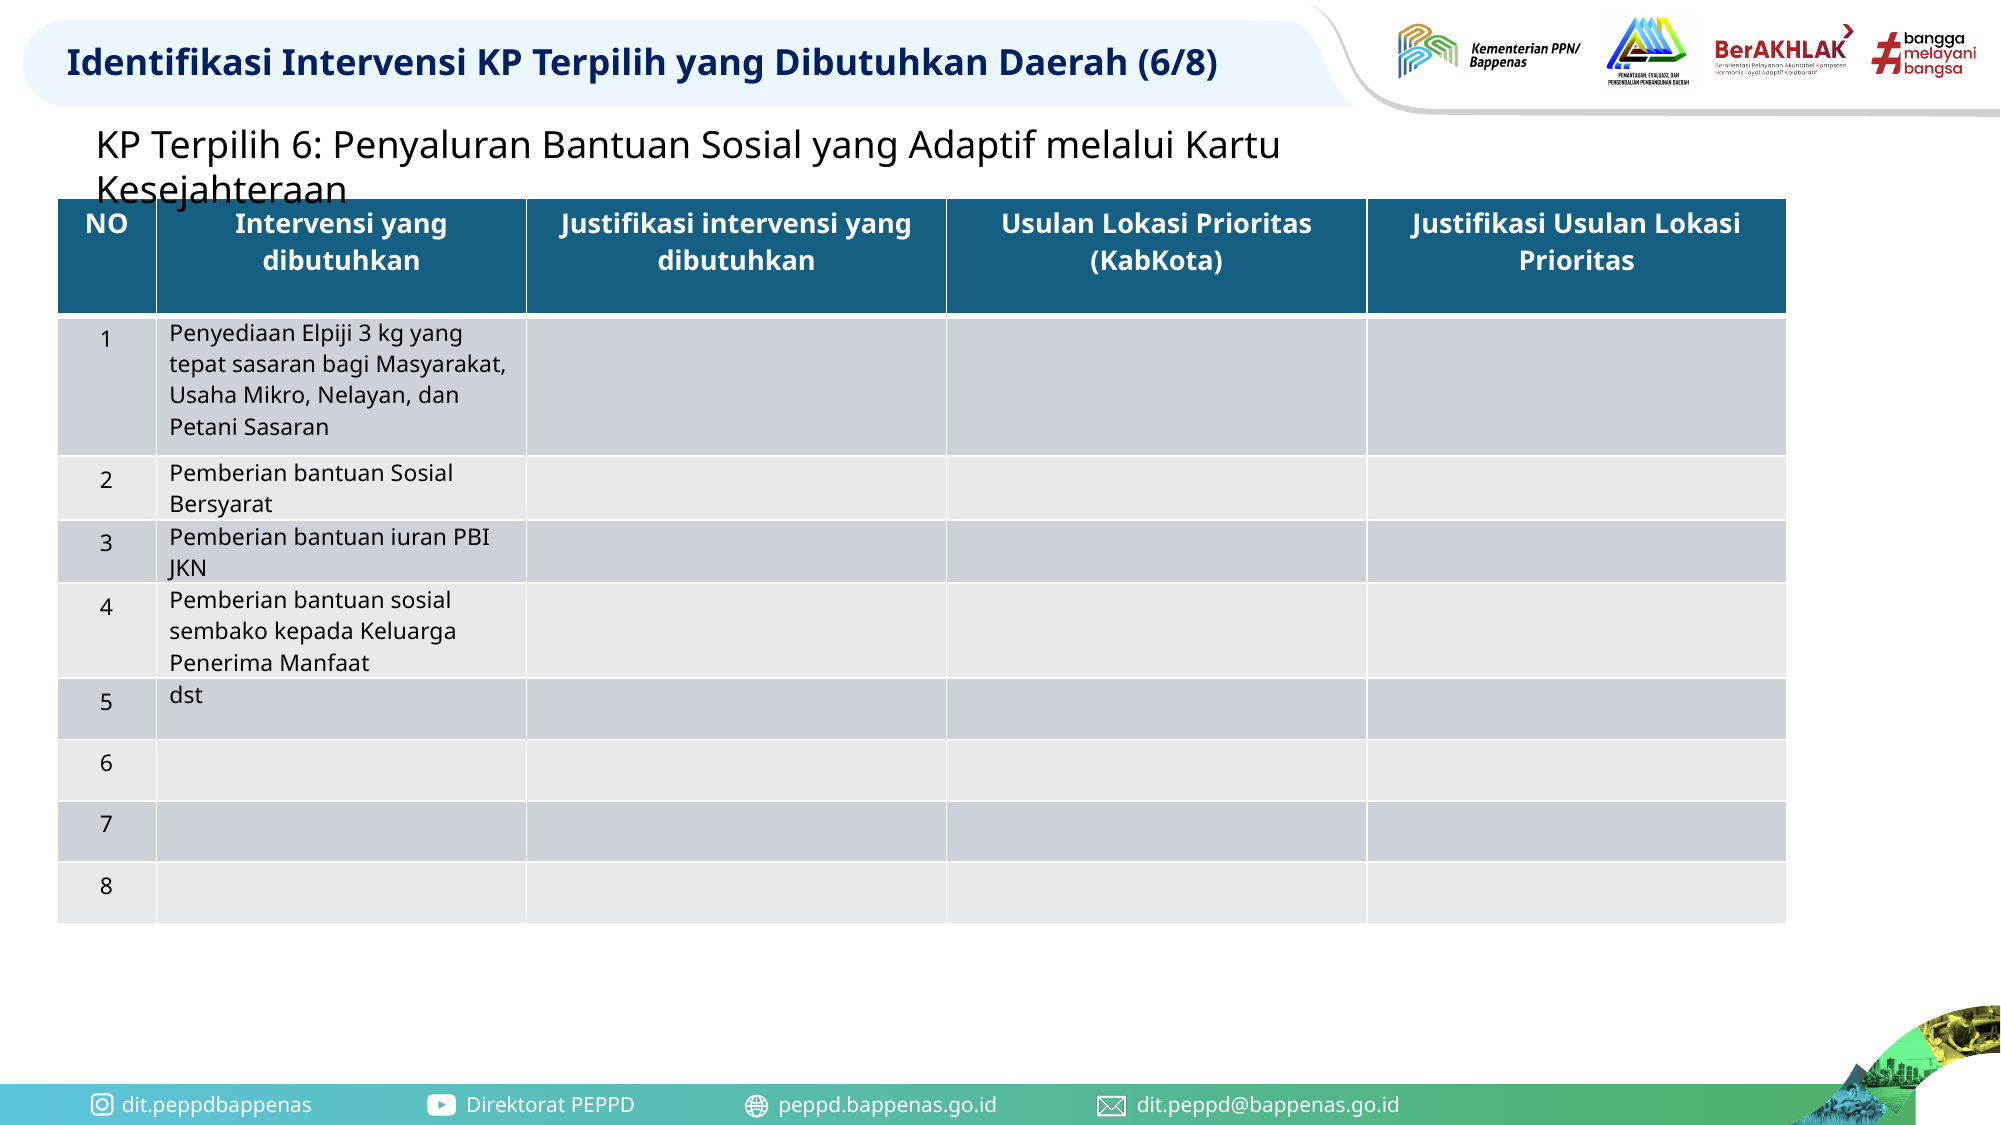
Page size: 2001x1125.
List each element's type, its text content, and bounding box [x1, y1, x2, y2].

table_cell 3 [58, 521, 156, 582]
picture [1715, 24, 1854, 78]
table_cell [947, 740, 1366, 800]
table_header NO [58, 199, 156, 313]
table_cell [947, 521, 1366, 582]
table_cell [947, 802, 1366, 861]
table_cell [527, 319, 946, 455]
table_cell [947, 584, 1366, 677]
table_cell [1368, 802, 1786, 861]
table_cell [157, 863, 526, 923]
table_cell [527, 521, 946, 582]
table_cell 6 [58, 740, 156, 800]
table_cell 2 [58, 457, 156, 519]
table_header Usulan Lokasi Prioritas (KabKota) [947, 219, 1366, 313]
table_cell Pemberian bantuan sosial sembako kepada Keluarga Penerima Manfaat [157, 584, 526, 677]
table_cell [527, 863, 946, 923]
picture [1871, 32, 1976, 78]
table_cell [1368, 584, 1786, 677]
table_cell [527, 679, 946, 739]
table_cell [157, 740, 526, 800]
table_cell 7 [58, 802, 156, 861]
table_cell Penyediaan Elpiji 3 kg yang tepat sasaran bagi Masyarakat, Usaha Mikro, Nelayan, dan Petani Sasaran [157, 319, 526, 455]
picture [1094, 1088, 1129, 1124]
table_cell dst [157, 679, 526, 739]
table_cell [1368, 319, 1786, 455]
table_cell [527, 584, 946, 677]
table_cell Pemberian bantuan Sosial Bersyarat [157, 457, 526, 519]
table_header Justifikasi Usulan Lokasi Prioritas [1368, 199, 1786, 313]
table_cell 4 [58, 584, 156, 677]
table_header Justifikasi intervensi yang dibutuhkan [527, 219, 946, 313]
table_header Intervensi yang dibutuhkan [157, 219, 526, 313]
table_cell [947, 863, 1366, 923]
table_cell [1368, 740, 1786, 800]
table_cell [1368, 521, 1786, 582]
table_cell [947, 319, 1366, 455]
table_cell [1368, 457, 1786, 519]
table_cell [1368, 679, 1786, 739]
picture [1600, 13, 1698, 91]
table_cell 1 [58, 319, 156, 455]
table_cell [947, 457, 1366, 519]
table_cell [157, 802, 526, 861]
table_cell [947, 679, 1366, 739]
table_cell 5 [58, 679, 156, 739]
table_cell [527, 802, 946, 861]
table_cell [1368, 863, 1786, 923]
table_cell Pemberian bantuan iuran PBI JKN [157, 521, 526, 582]
title Identifikasi Intervensi KP Terpilih yang Dibutuhkan Daerah (6/8) [51, 27, 1349, 100]
table_cell 8 [58, 863, 156, 923]
picture [1386, 17, 1589, 86]
picture [1780, 1005, 2001, 1125]
table_cell [527, 740, 946, 800]
table_cell [527, 457, 946, 519]
text_box KP Terpilih 6: Penyaluran Bantuan Sosial yang Adaptif melalui Kartu Kesejahteraan [80, 113, 1511, 219]
